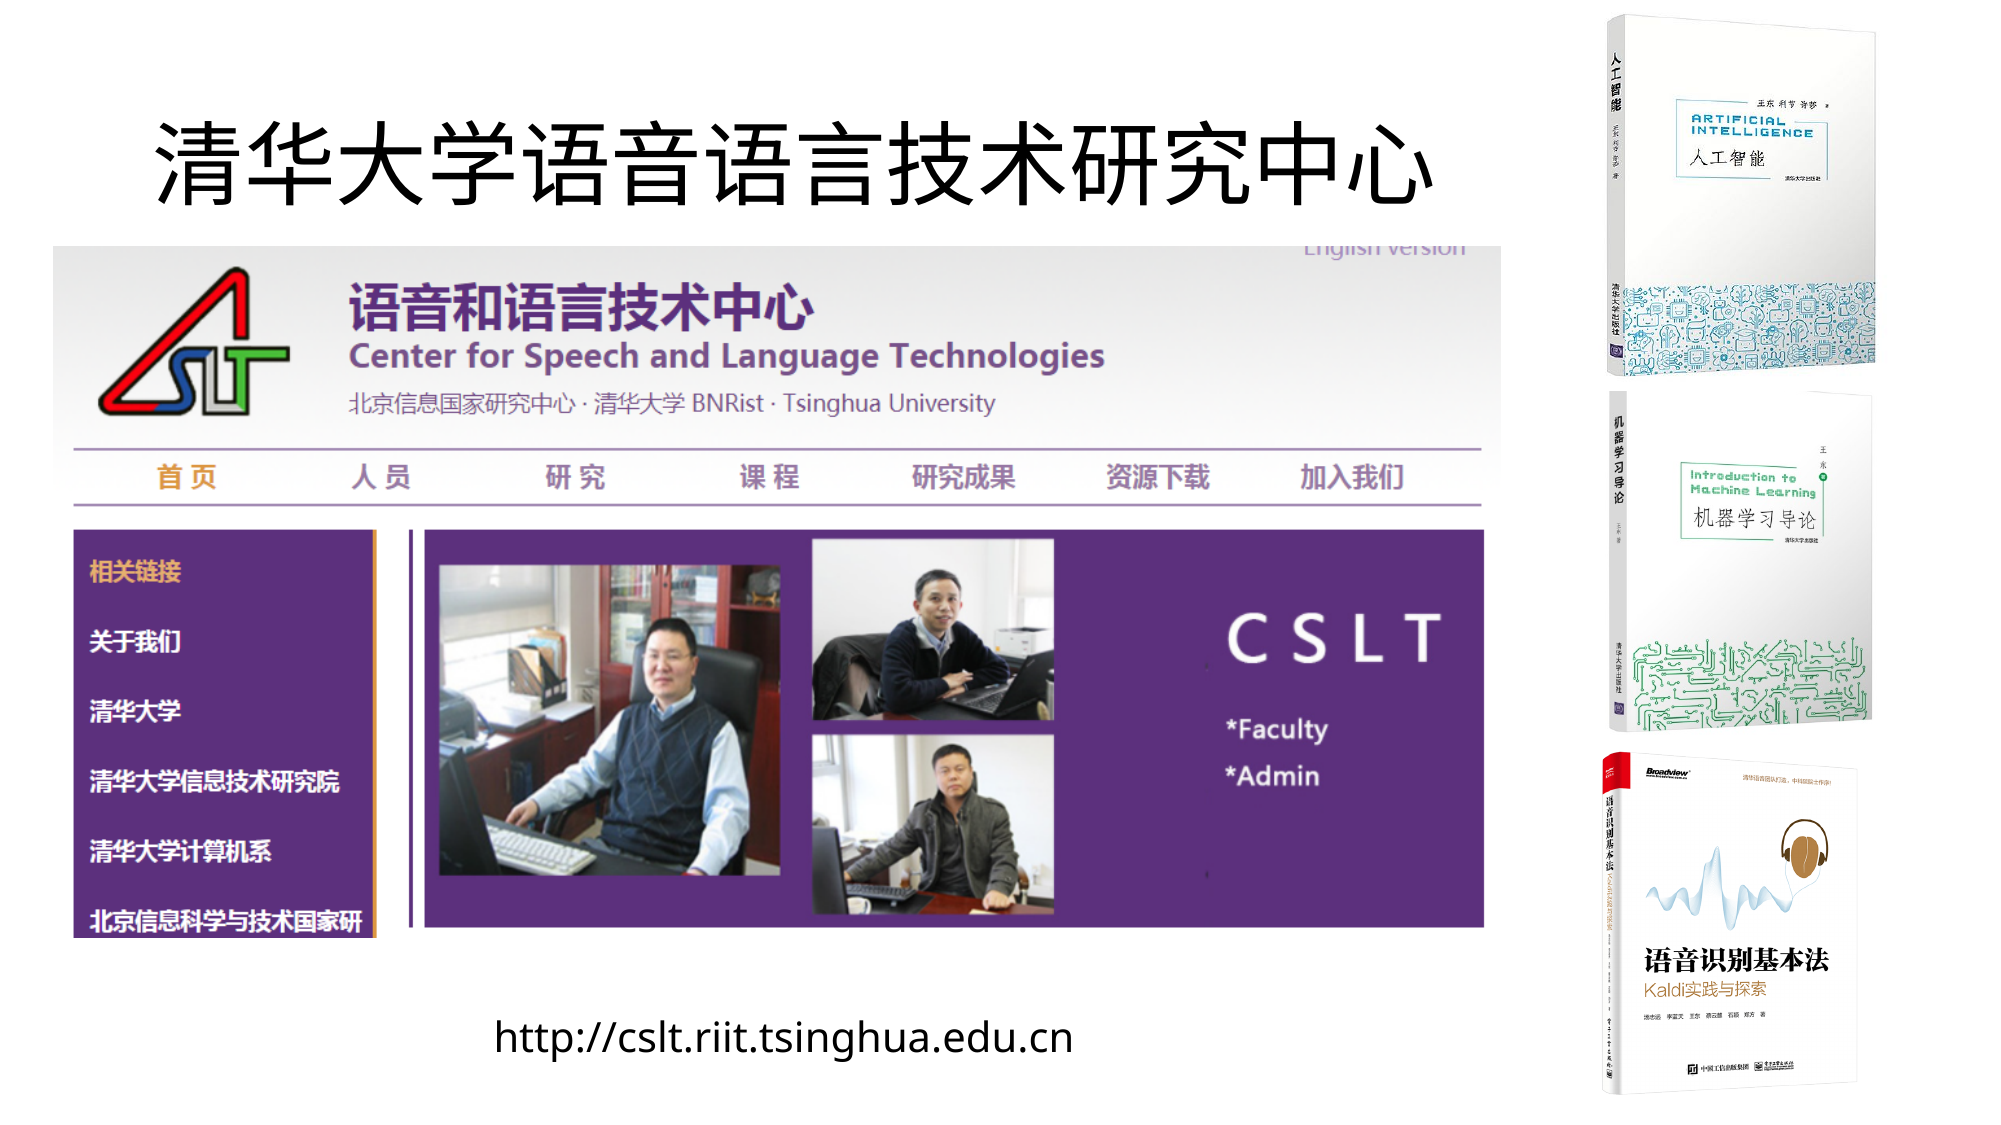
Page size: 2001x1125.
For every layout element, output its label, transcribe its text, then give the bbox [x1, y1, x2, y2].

text_box http://cslt.riit.tsinghua.edu.cn [478, 1003, 1090, 1069]
picture [53, 246, 1501, 938]
title 清华大学语音语言技术研究中心 [137, 59, 1535, 278]
picture [1535, 0, 1927, 1103]
